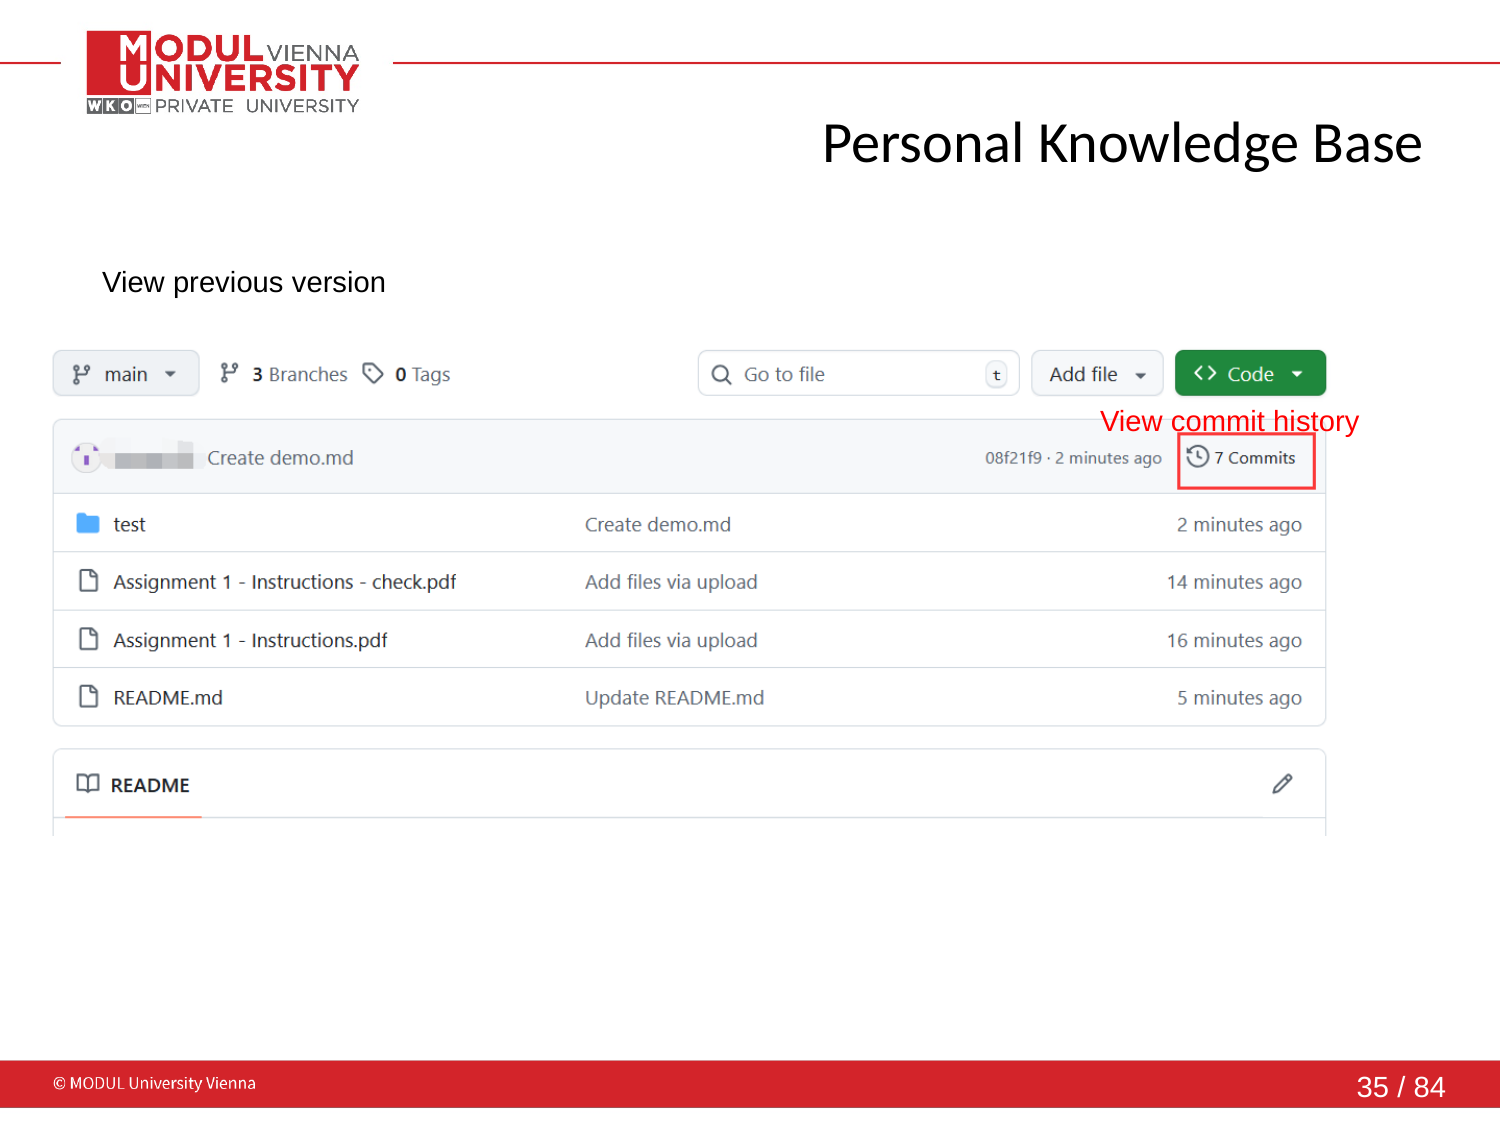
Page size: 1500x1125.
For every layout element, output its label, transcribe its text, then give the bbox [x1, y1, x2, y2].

title Personal Knowledge Base [51, 45, 1439, 232]
list View previous version [26, 232, 1474, 329]
text_box View commit history [1347, 395, 1500, 445]
picture [0, 0, 1500, 1125]
